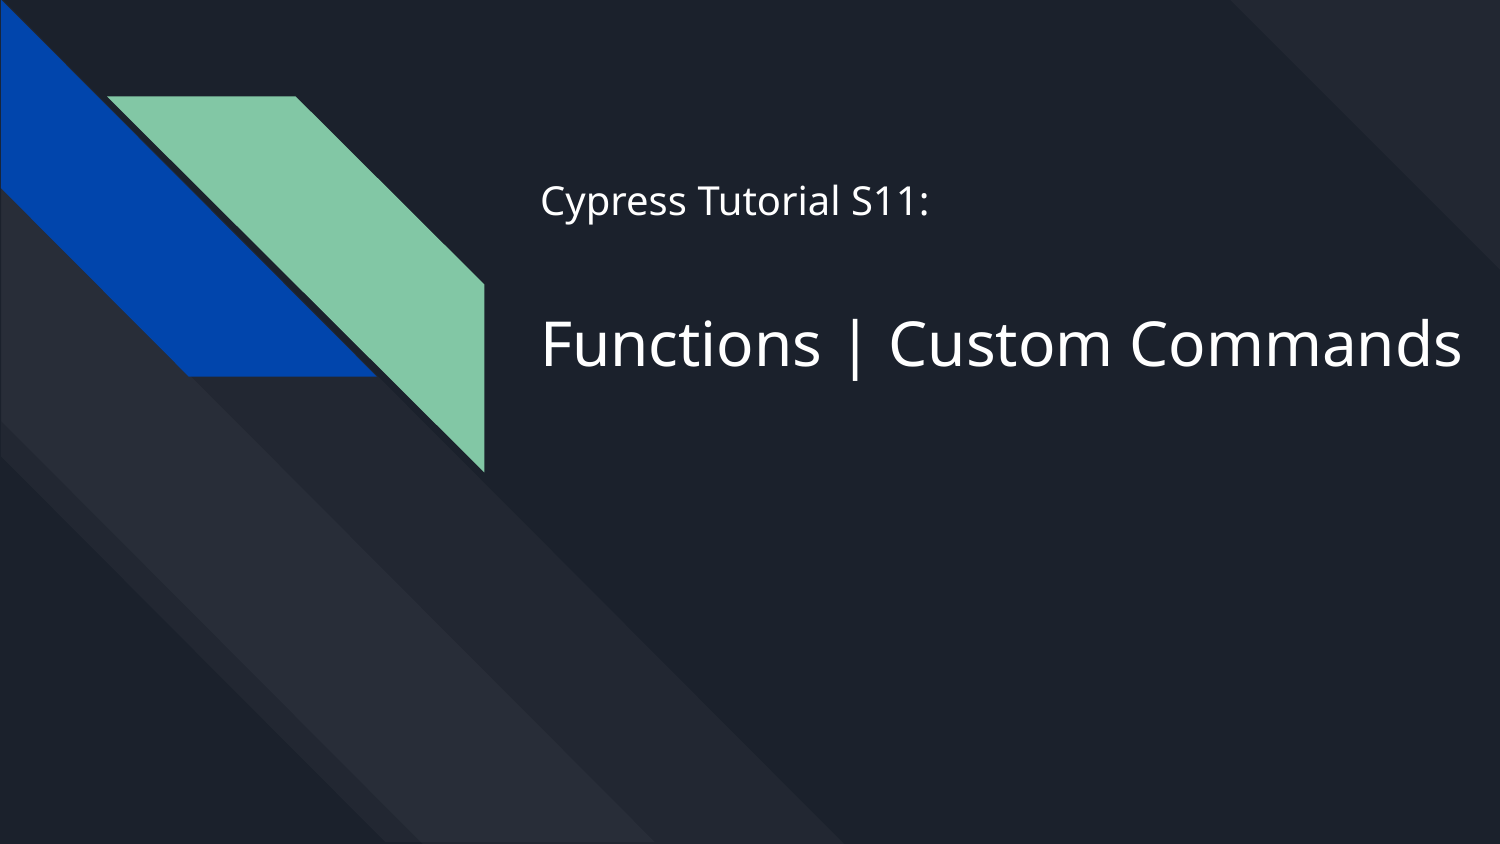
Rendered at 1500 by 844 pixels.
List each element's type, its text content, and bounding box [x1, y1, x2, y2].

title Cypress Tutorial S11: Functions | Custom Commands [525, 160, 1500, 460]
